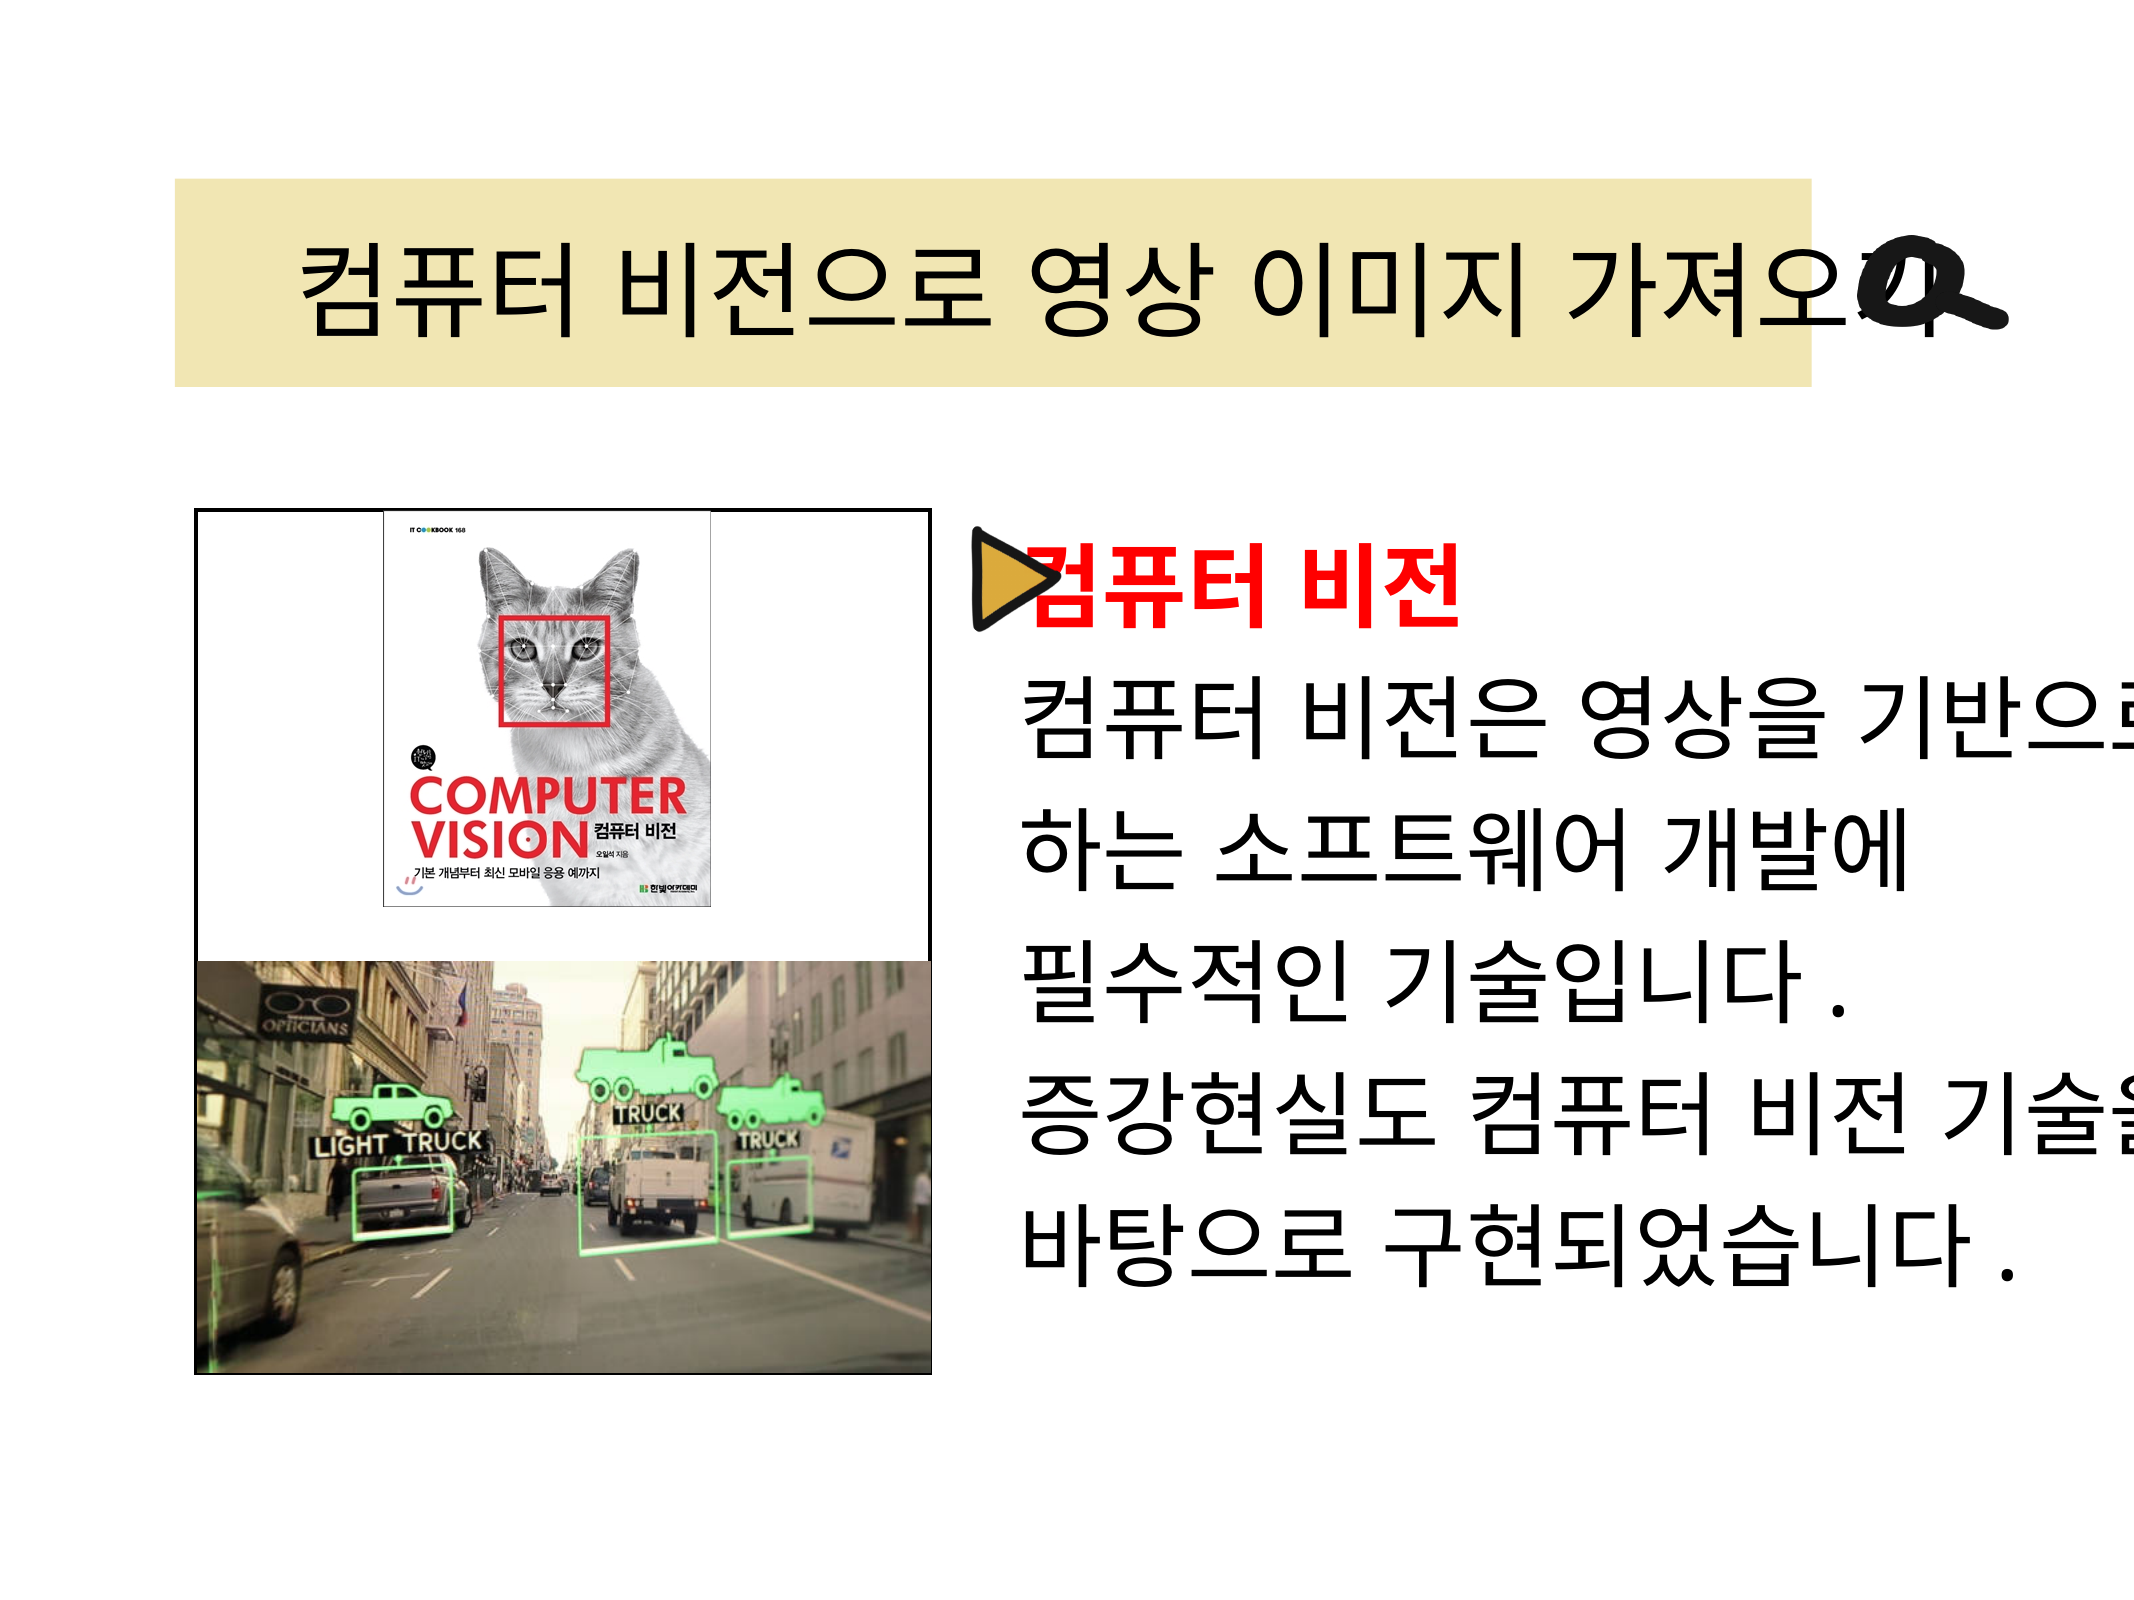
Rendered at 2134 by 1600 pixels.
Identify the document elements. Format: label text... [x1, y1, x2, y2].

text_box [195, 510, 931, 1373]
picture [383, 509, 711, 907]
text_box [1857, 235, 2009, 331]
title 컴퓨터 비전으로 영상 이미지 가져오기 [286, 216, 1987, 438]
picture [924, 511, 1063, 649]
picture [197, 961, 931, 1374]
text_box [174, 178, 1812, 387]
text_box 컴퓨터 비전 컴퓨터 비전은 영상을 기반으로 하는 소프트웨어 개발에 필수적인 기술입니다. 증강현실도 컴퓨터 비전 기술을 바탕으로 구현되었습니다. [1010, 498, 2134, 1308]
